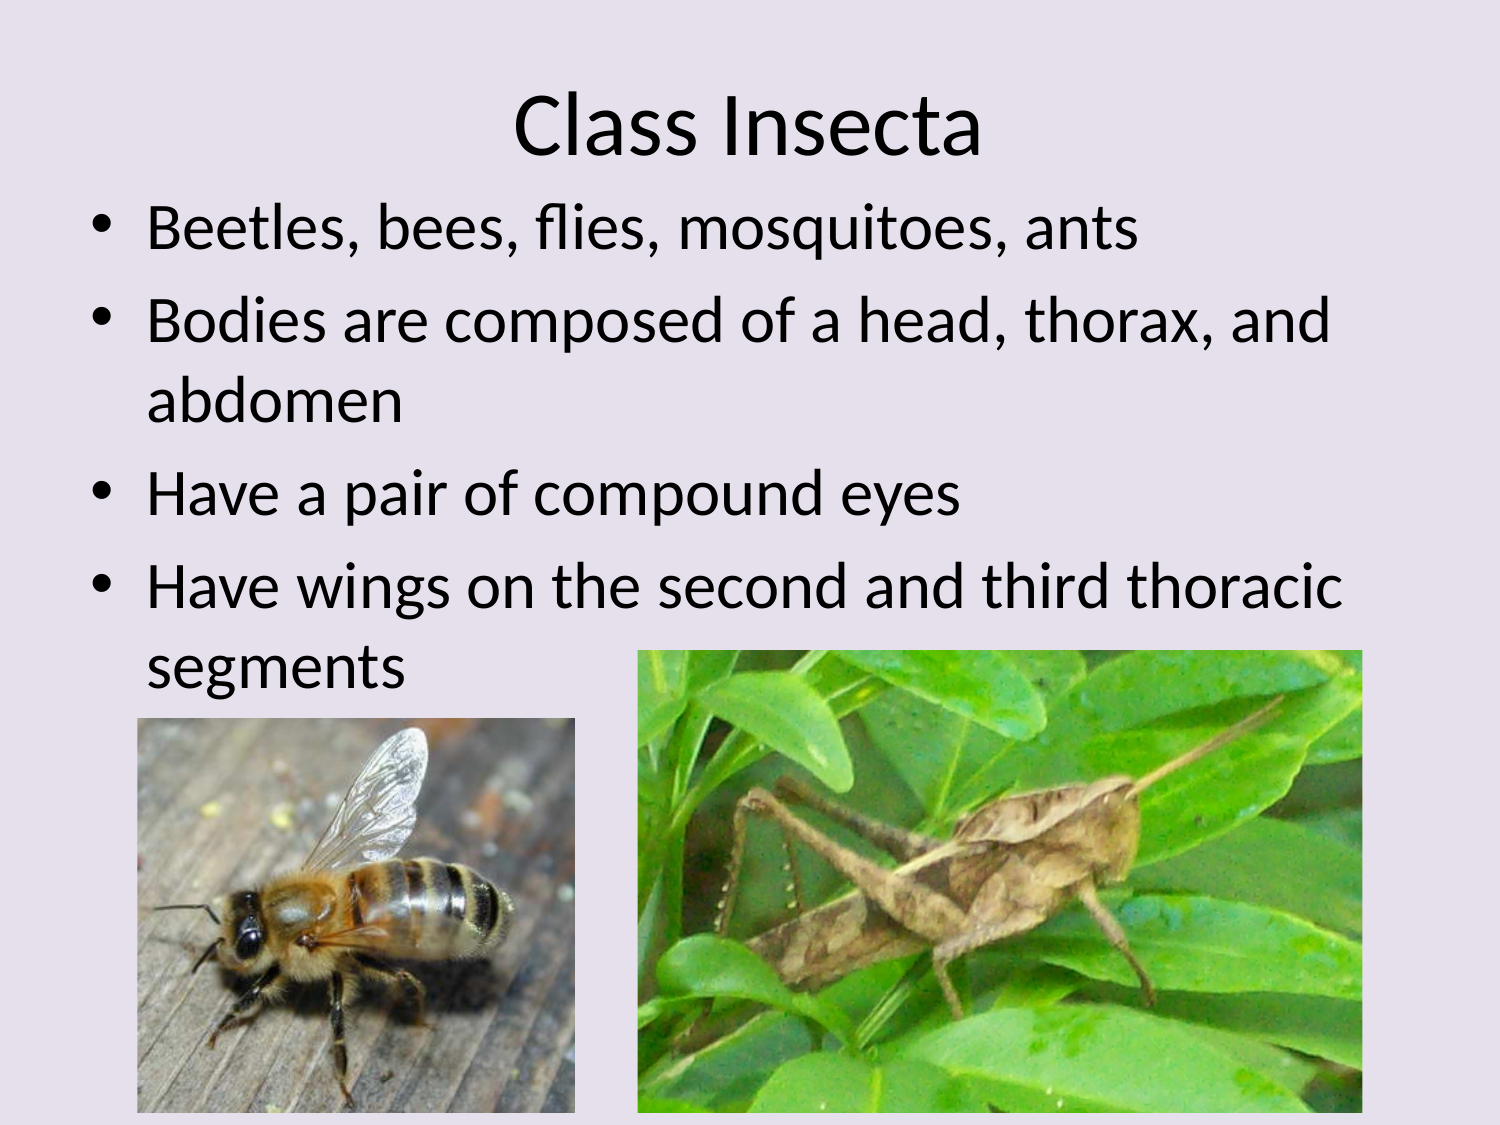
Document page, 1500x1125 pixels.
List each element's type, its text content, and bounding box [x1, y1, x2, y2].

picture [137, 718, 576, 1113]
title Class Insecta [75, 24, 1425, 174]
list Beetles, bees, flies, mosquitoes, ants Bodies are composed of a head, thorax, and abdomen Have a pair of compound eyes Have wings on the second and third thoracic segments [75, 174, 1425, 918]
picture [637, 649, 1363, 1113]
